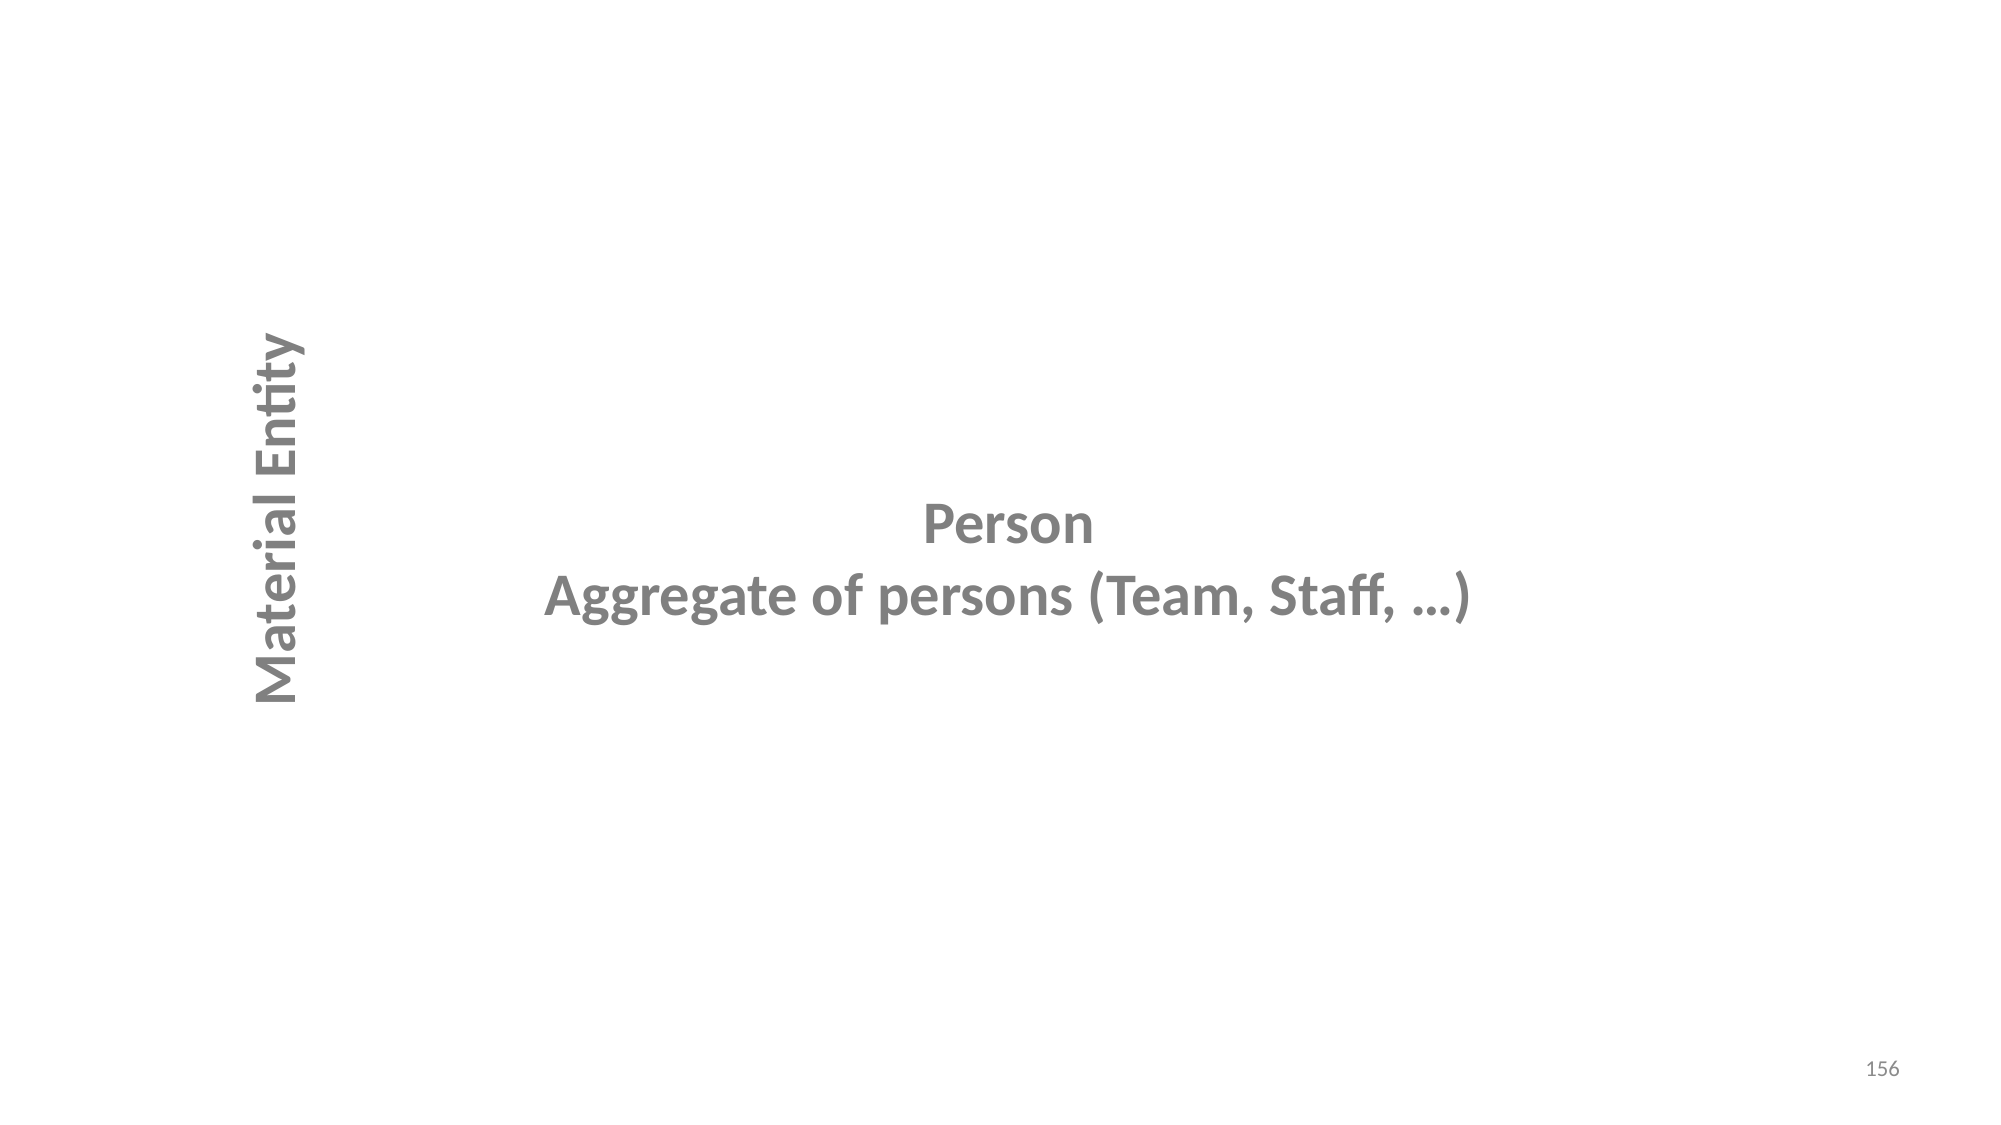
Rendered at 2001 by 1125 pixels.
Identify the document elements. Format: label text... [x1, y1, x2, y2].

text_box Material Entity [227, 0, 315, 1039]
text_box Person Aggregate of persons (Team, Staff, …) [489, 475, 1529, 636]
slide_number 156 [1440, 1046, 1900, 1088]
